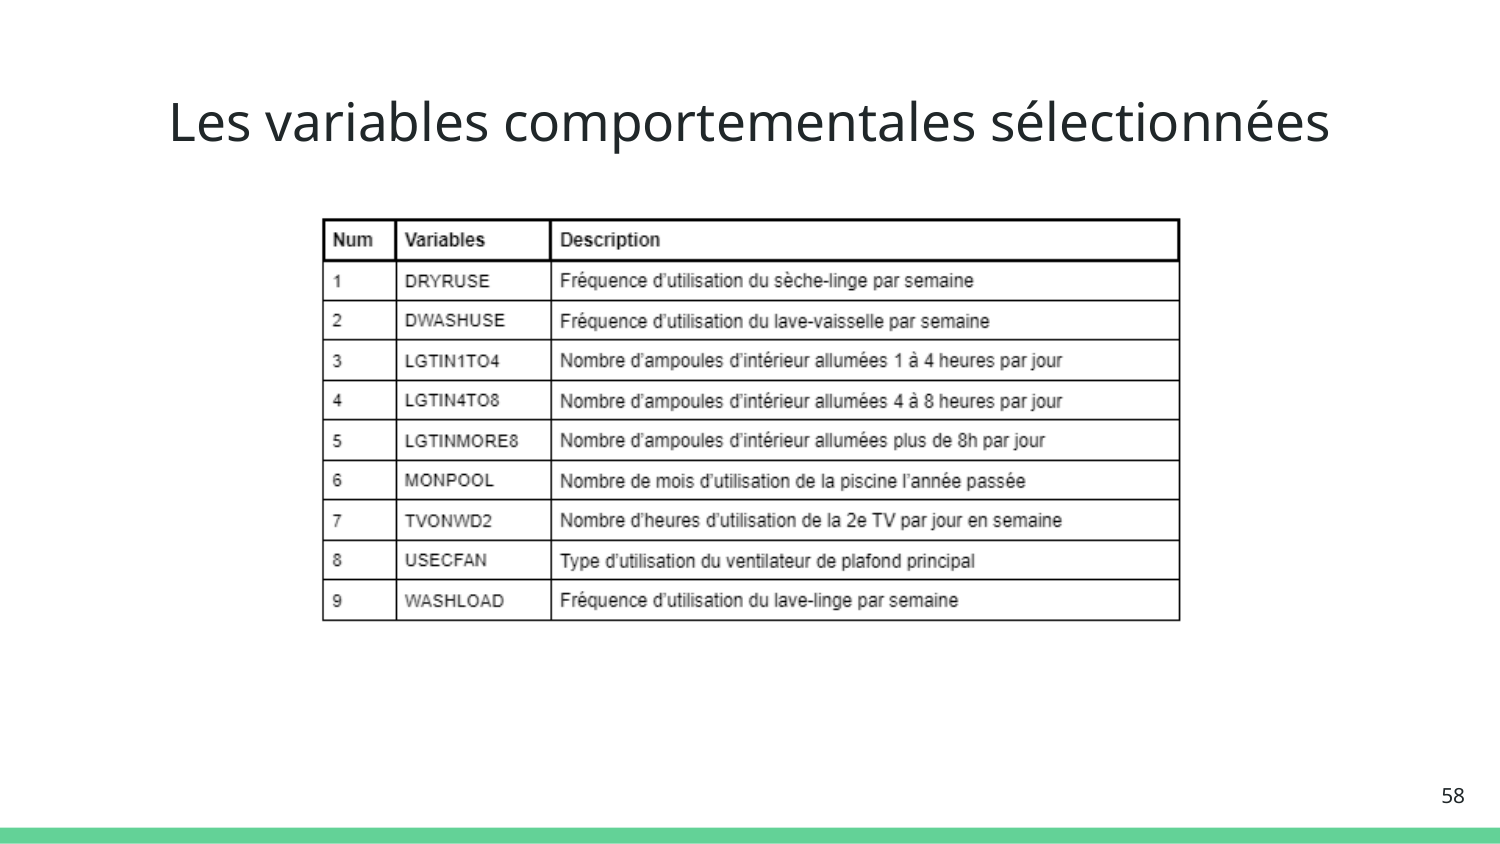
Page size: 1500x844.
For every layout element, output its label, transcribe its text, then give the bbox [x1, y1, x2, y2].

title Les variables comportementales sélectionnées [51, 72, 1449, 167]
slide_number ‹#› [1389, 764, 1480, 830]
picture [309, 206, 1190, 637]
